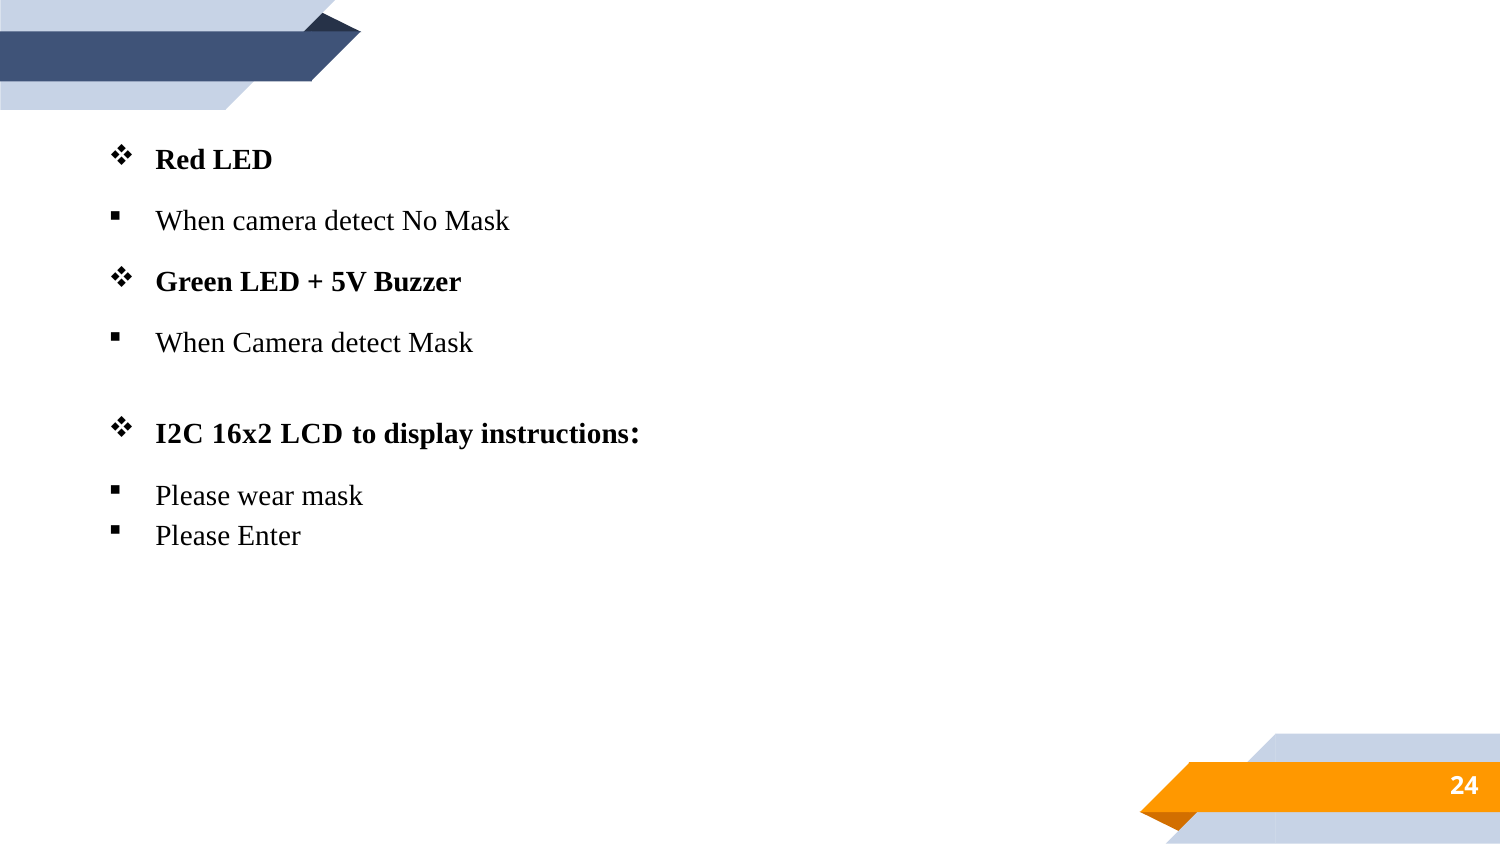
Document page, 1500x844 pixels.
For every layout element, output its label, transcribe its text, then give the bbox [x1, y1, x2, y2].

slide_number 24 [1249, 760, 1494, 813]
text_box I2C 16x2 LCD to display instructions: Please wear mask Please Enter [93, 396, 845, 559]
text_box Red LED When camera detect No Mask Green LED + 5V Buzzer When Camera detect Mask [93, 128, 889, 366]
